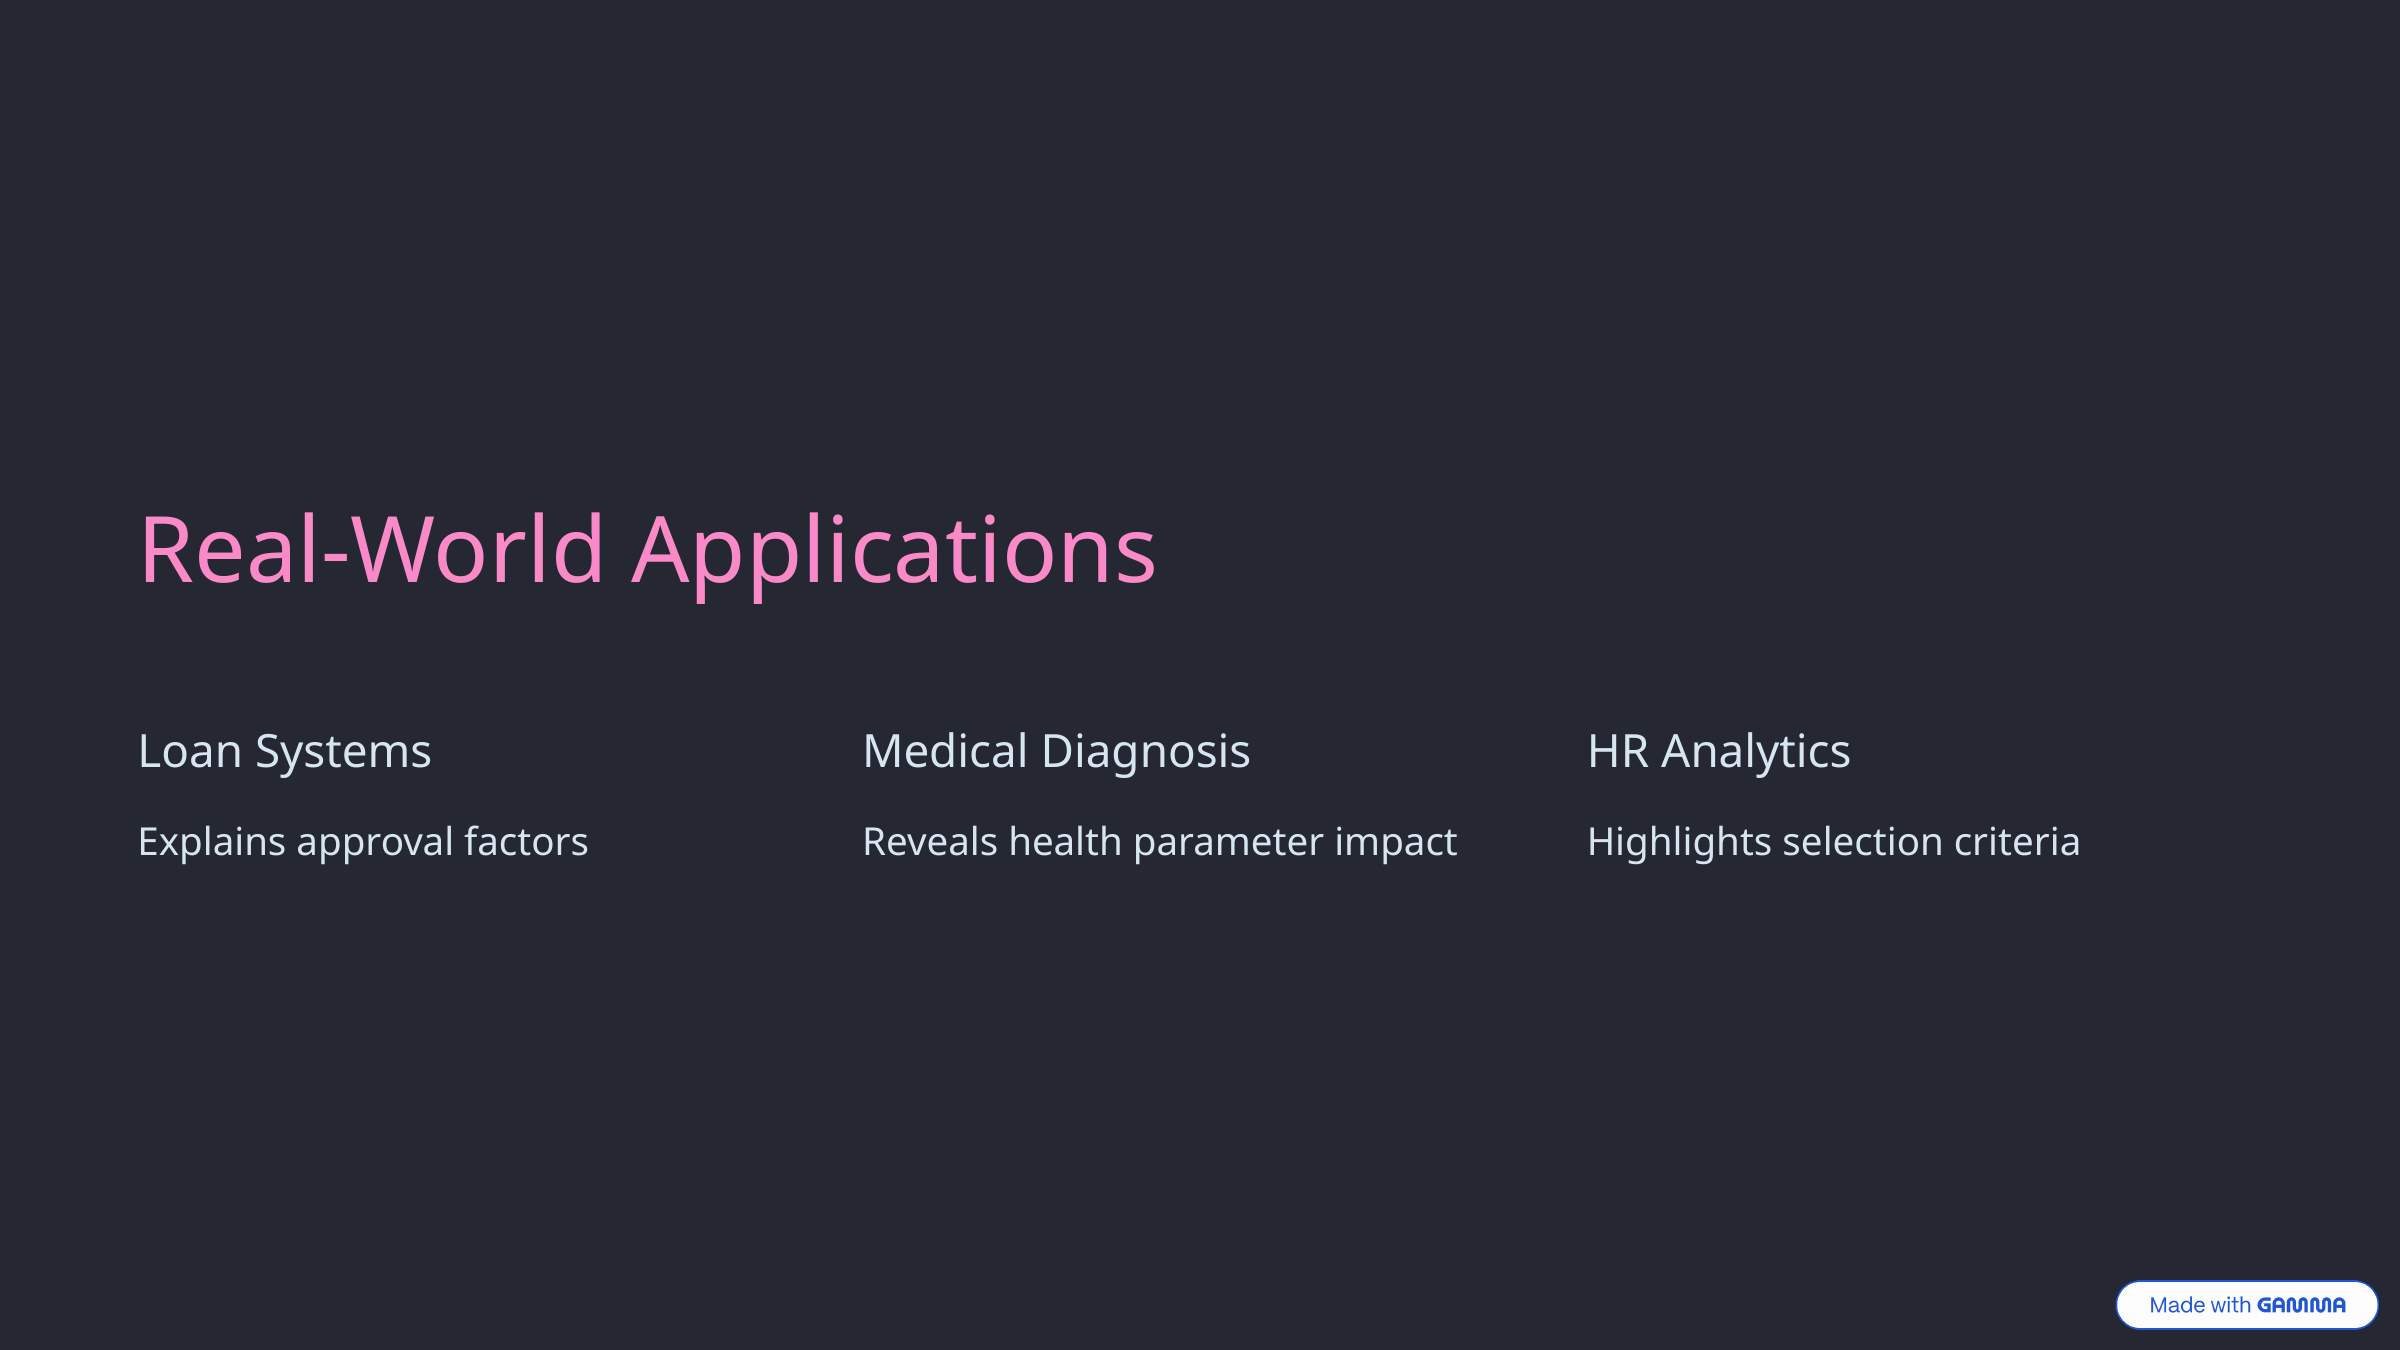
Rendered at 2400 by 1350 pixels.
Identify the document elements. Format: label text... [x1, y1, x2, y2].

picture [2106, 1271, 2389, 1339]
text_box Medical Diagnosis [862, 719, 1325, 778]
text_box Explains approval factors [137, 800, 814, 864]
text_box Highlights selection criteria [1586, 800, 2263, 864]
text_box HR Analytics [1586, 719, 2049, 778]
text_box Loan Systems [137, 719, 600, 778]
text_box Real-World Applications [137, 486, 1177, 602]
text_box Reveals health parameter impact [862, 800, 1538, 864]
